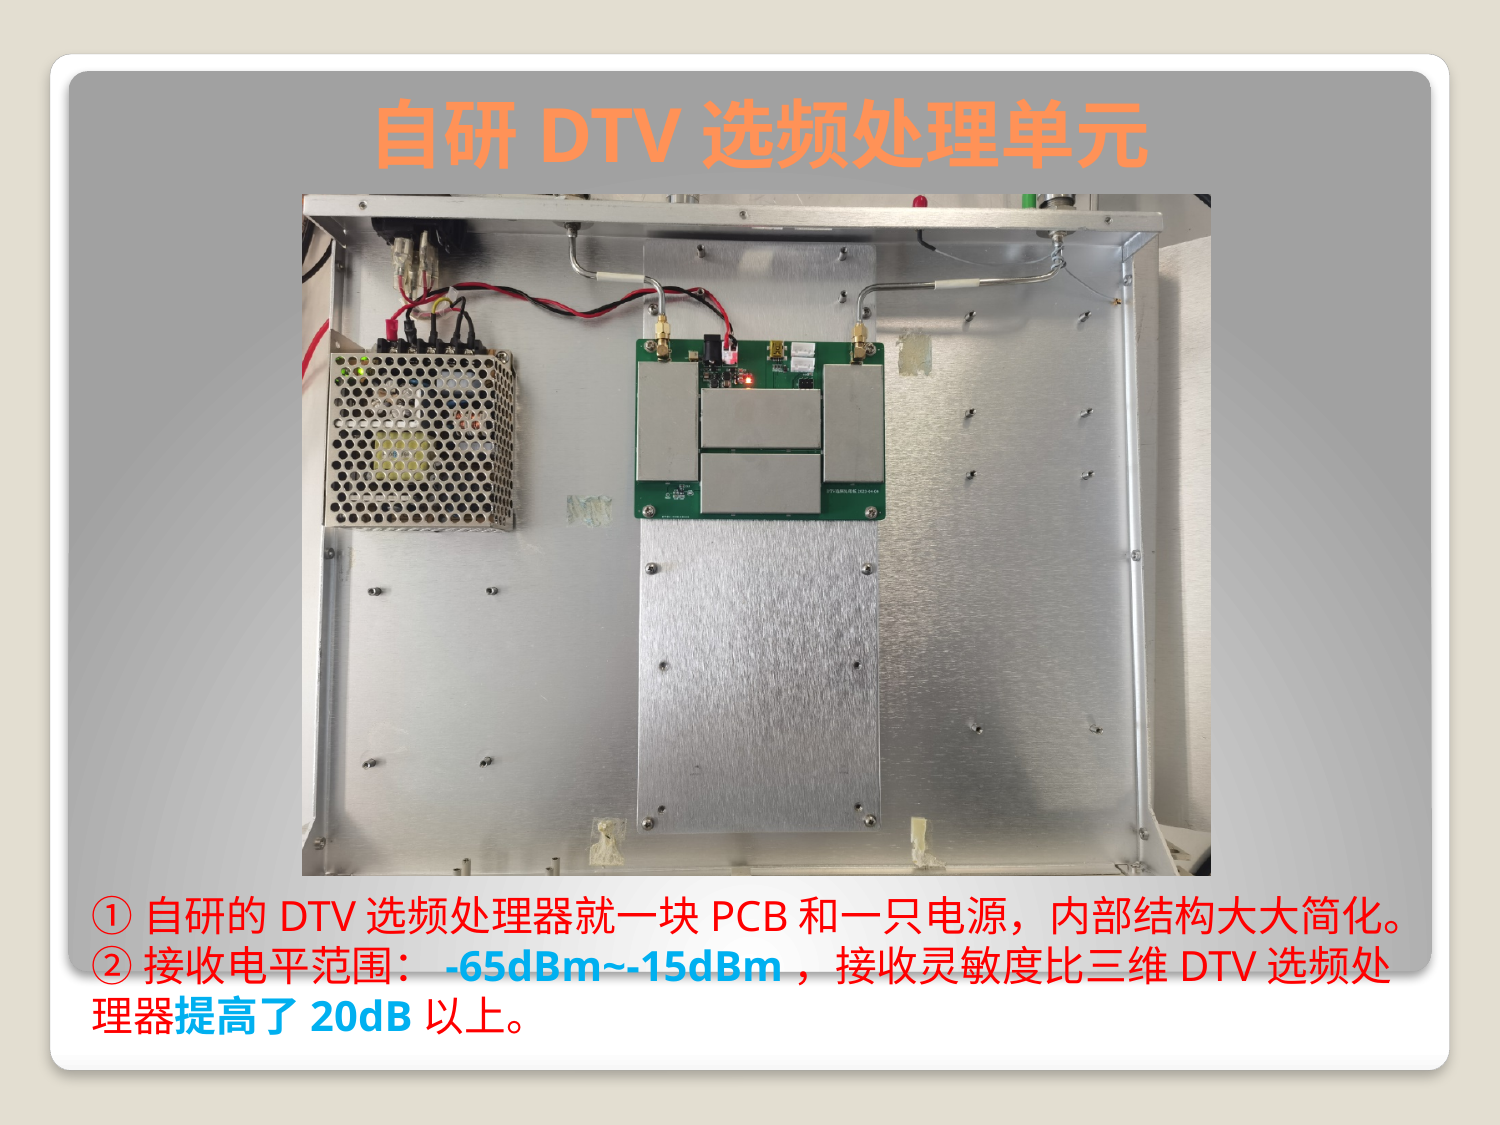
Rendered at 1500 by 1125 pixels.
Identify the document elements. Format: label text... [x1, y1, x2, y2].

picture [300, 192, 1211, 876]
title 自研DTV选频处理单元 [88, 78, 1431, 185]
text_box ①自研的DTV选频处理器就一块PCB和一只电源，内部结构大大简化。 ②接收电平范围：-65dBm~-15dBm，接收灵敏度比三维DTV选频处理器提高了20dB以上。 [76, 882, 1436, 1047]
